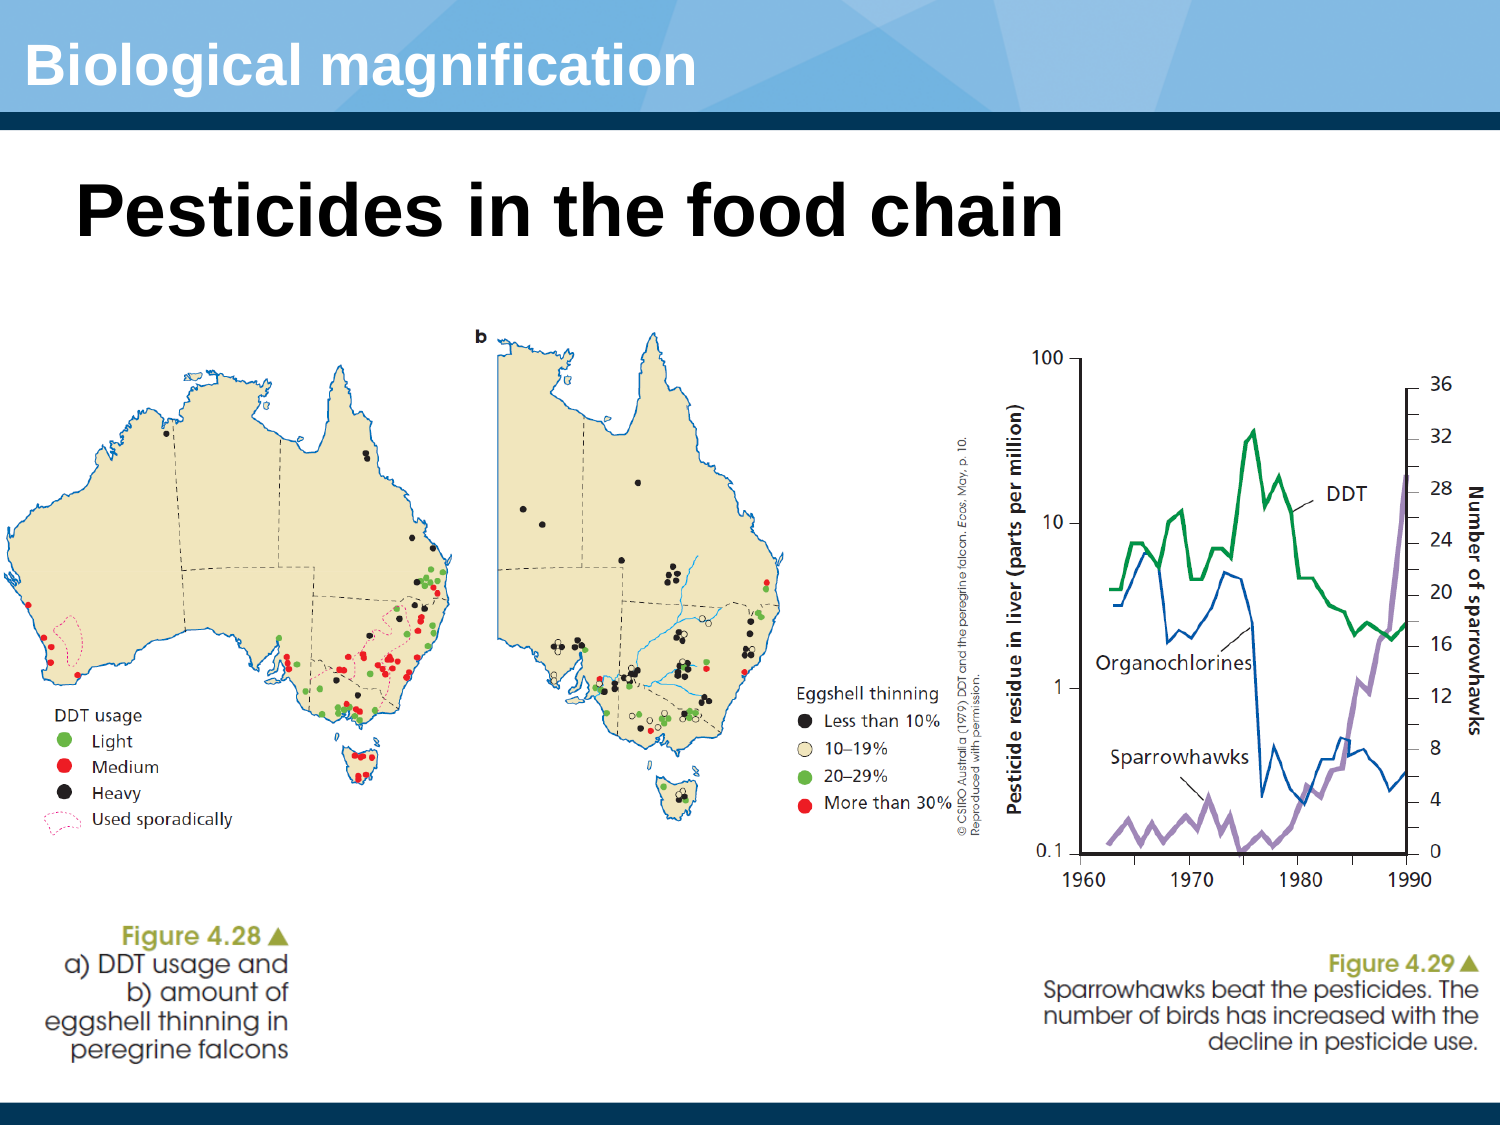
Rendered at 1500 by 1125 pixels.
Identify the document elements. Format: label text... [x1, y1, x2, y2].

picture [1024, 951, 1492, 1101]
picture [24, 899, 298, 1082]
picture [0, 0, 1500, 112]
text_box Biological magnification [24, 24, 1338, 100]
title Pesticides in the food chain [74, 149, 1426, 263]
picture [3, 311, 1496, 898]
